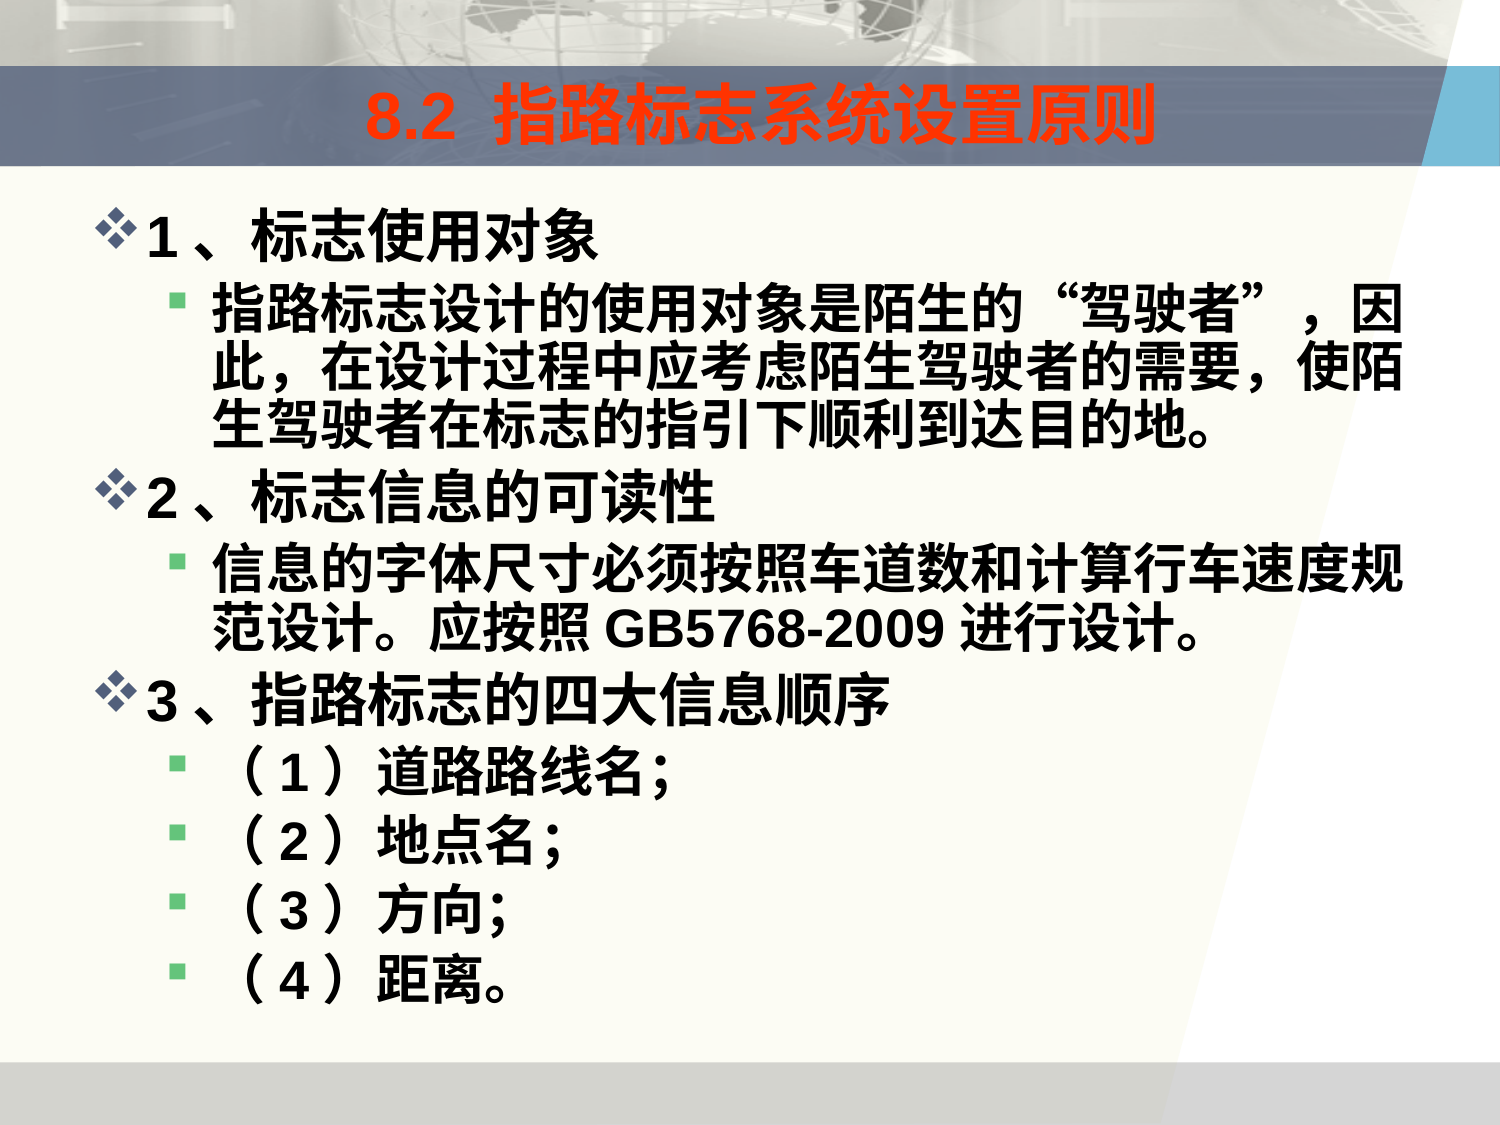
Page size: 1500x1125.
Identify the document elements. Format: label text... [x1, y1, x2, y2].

title 8.2 指路标志系统设置原则 [75, 75, 1450, 150]
list 1、标志使用对象 指路标志设计的使用对象是陌生的“驾驶者”，因此，在设计过程中应考虑陌生驾驶者的需要，使陌生驾驶者在标志的指引下顺利到达目的地。 2、标志信息的可读性 信息的字体尺寸必须按照车道数和计算行车速度规范设计。应按照GB5768-2009进行设计。 3、指路标志的四大信息顺序 （1）道路路线名； （2）地点名； （3）方向； （4）距离。 [75, 200, 1425, 1063]
